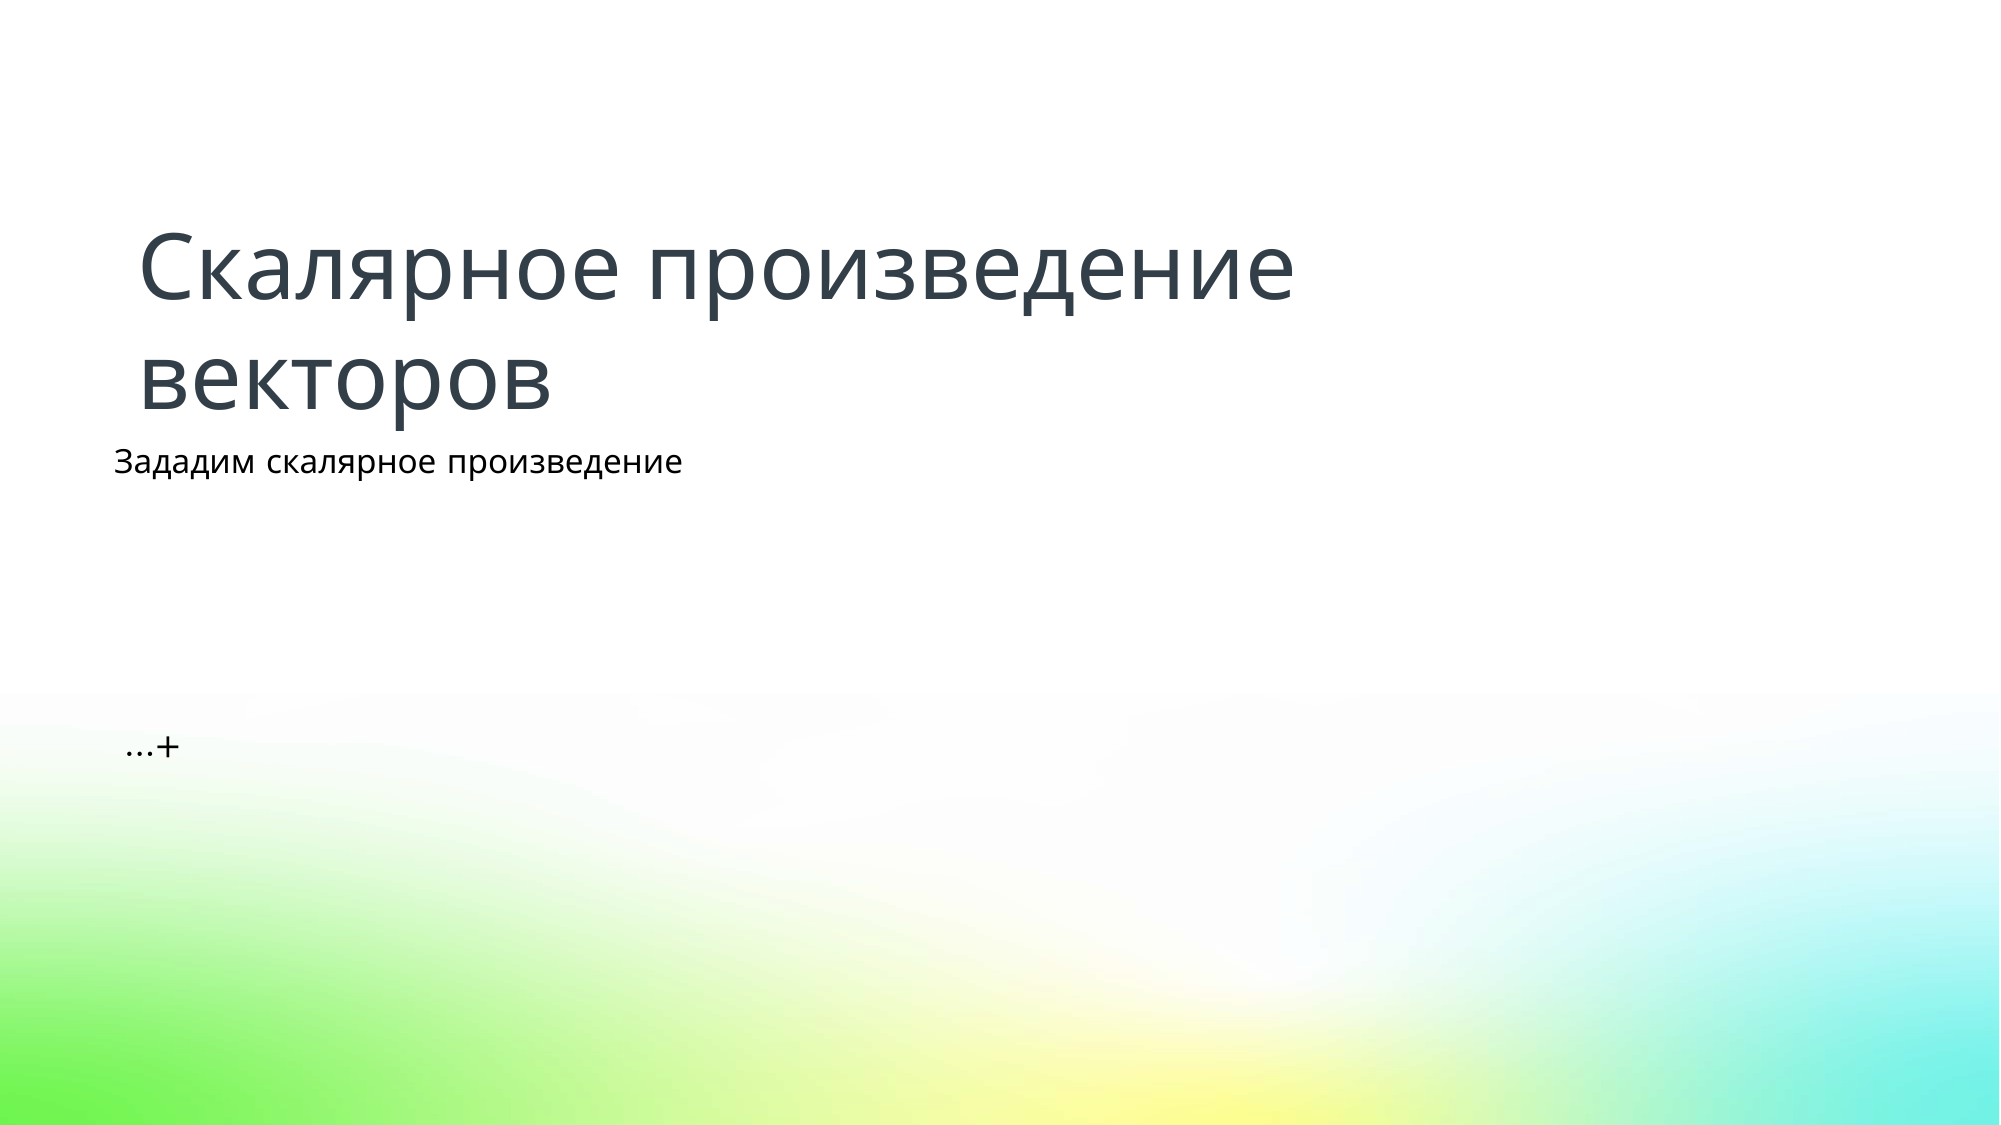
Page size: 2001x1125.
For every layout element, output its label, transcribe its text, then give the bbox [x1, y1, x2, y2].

text_box Скалярное произведение векторов [137, 208, 1501, 357]
picture [0, 693, 2000, 1125]
